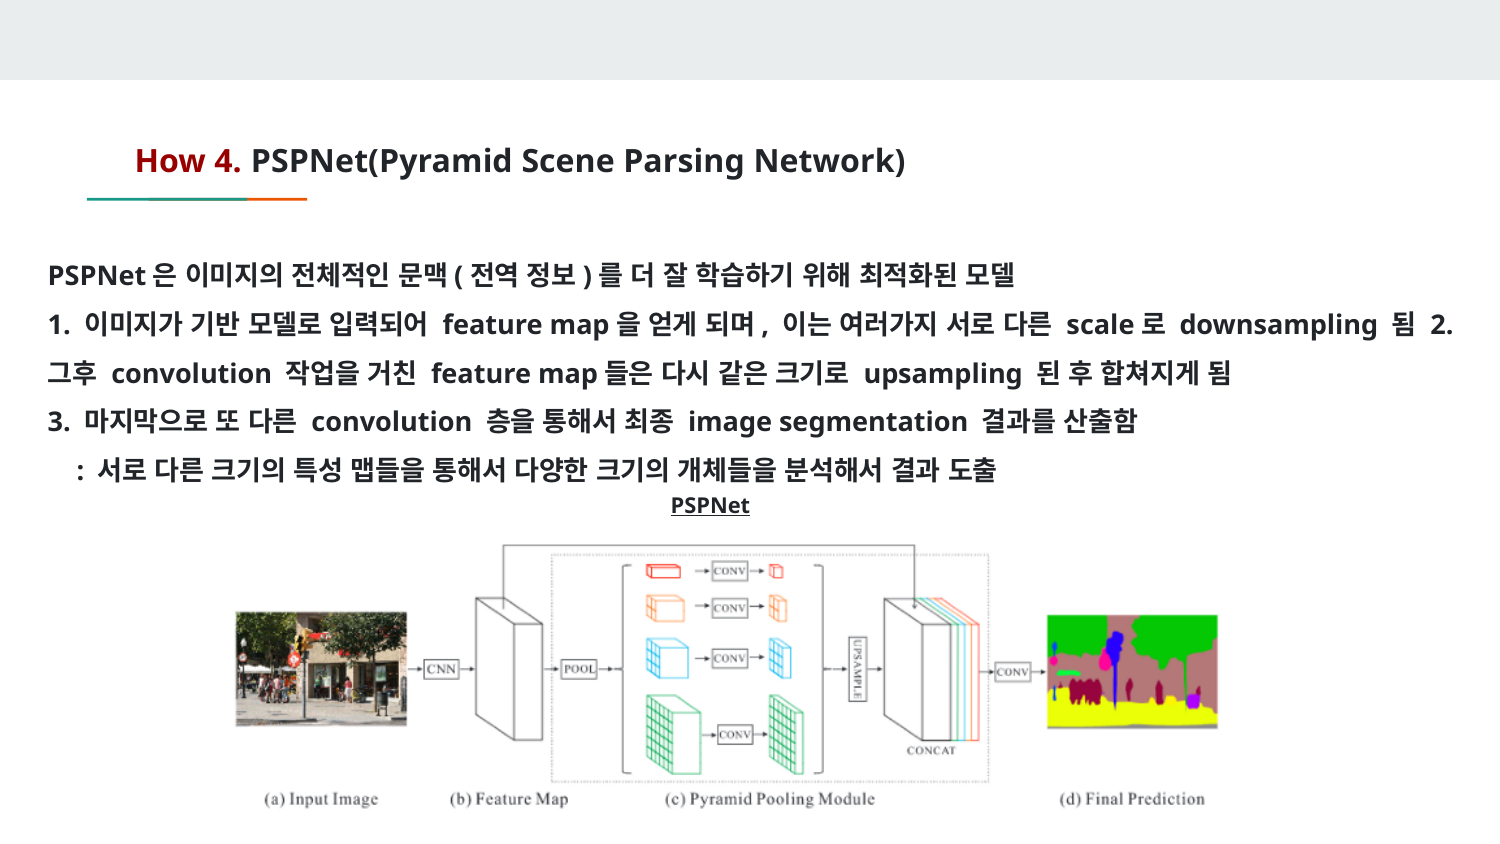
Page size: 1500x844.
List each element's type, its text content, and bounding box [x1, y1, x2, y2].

title How 4. PSPNet(Pyramid Scene Parsing Network) [119, 106, 1381, 195]
text_box PSPNet [464, 478, 957, 518]
list PSPNet은 이미지의 전체적인 문맥(전역 정보)를 더 잘 학습하기 위해 최적화된 모델 1. 이미지가 기반 모델로 입력되어 feature map을 얻게 되며, 이는 여러가지 서로 다른 scale로 downsampling 됨 2. 그후 convolution 작업을 거친 feature map들은 다시 같은 크기로 upsampling 된 후 합쳐지게 됨 3. 마지막으로 또 다른 convolution 층을 통해서 최종 image segmentation 결과를 산출함 : 서로 다른 크기의 특성 맵들을 통해서 다양한 크기의 개체들을 분석해서 결과 도출 [32, 227, 1470, 732]
picture [213, 519, 1253, 827]
